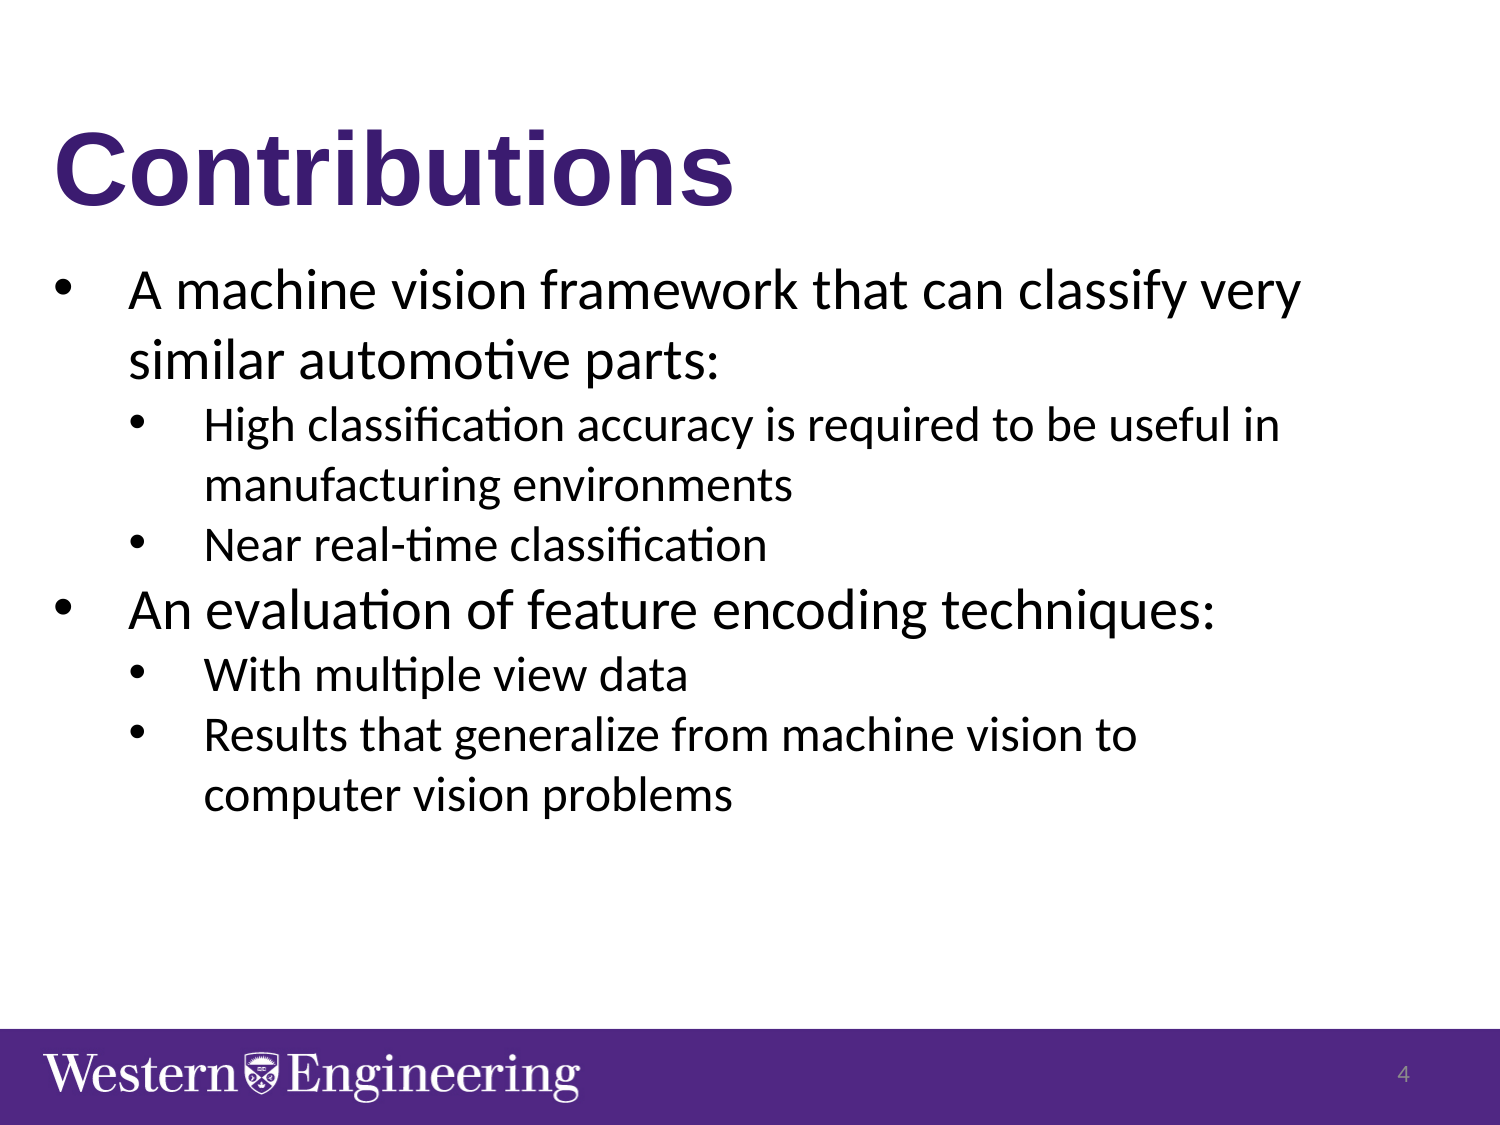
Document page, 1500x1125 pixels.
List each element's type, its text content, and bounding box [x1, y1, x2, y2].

picture [0, 0, 1500, 1125]
text_box Contributions A machine vision framework that can classify very similar automotive parts: High classification accuracy is required to be useful in manufacturing environments Near real-time classification An evaluation of feature encoding techniques: With multiple view data Results that generalize from machine vision to computer vision problems [38, 94, 1353, 978]
slide_number 4 [1074, 1042, 1425, 1103]
